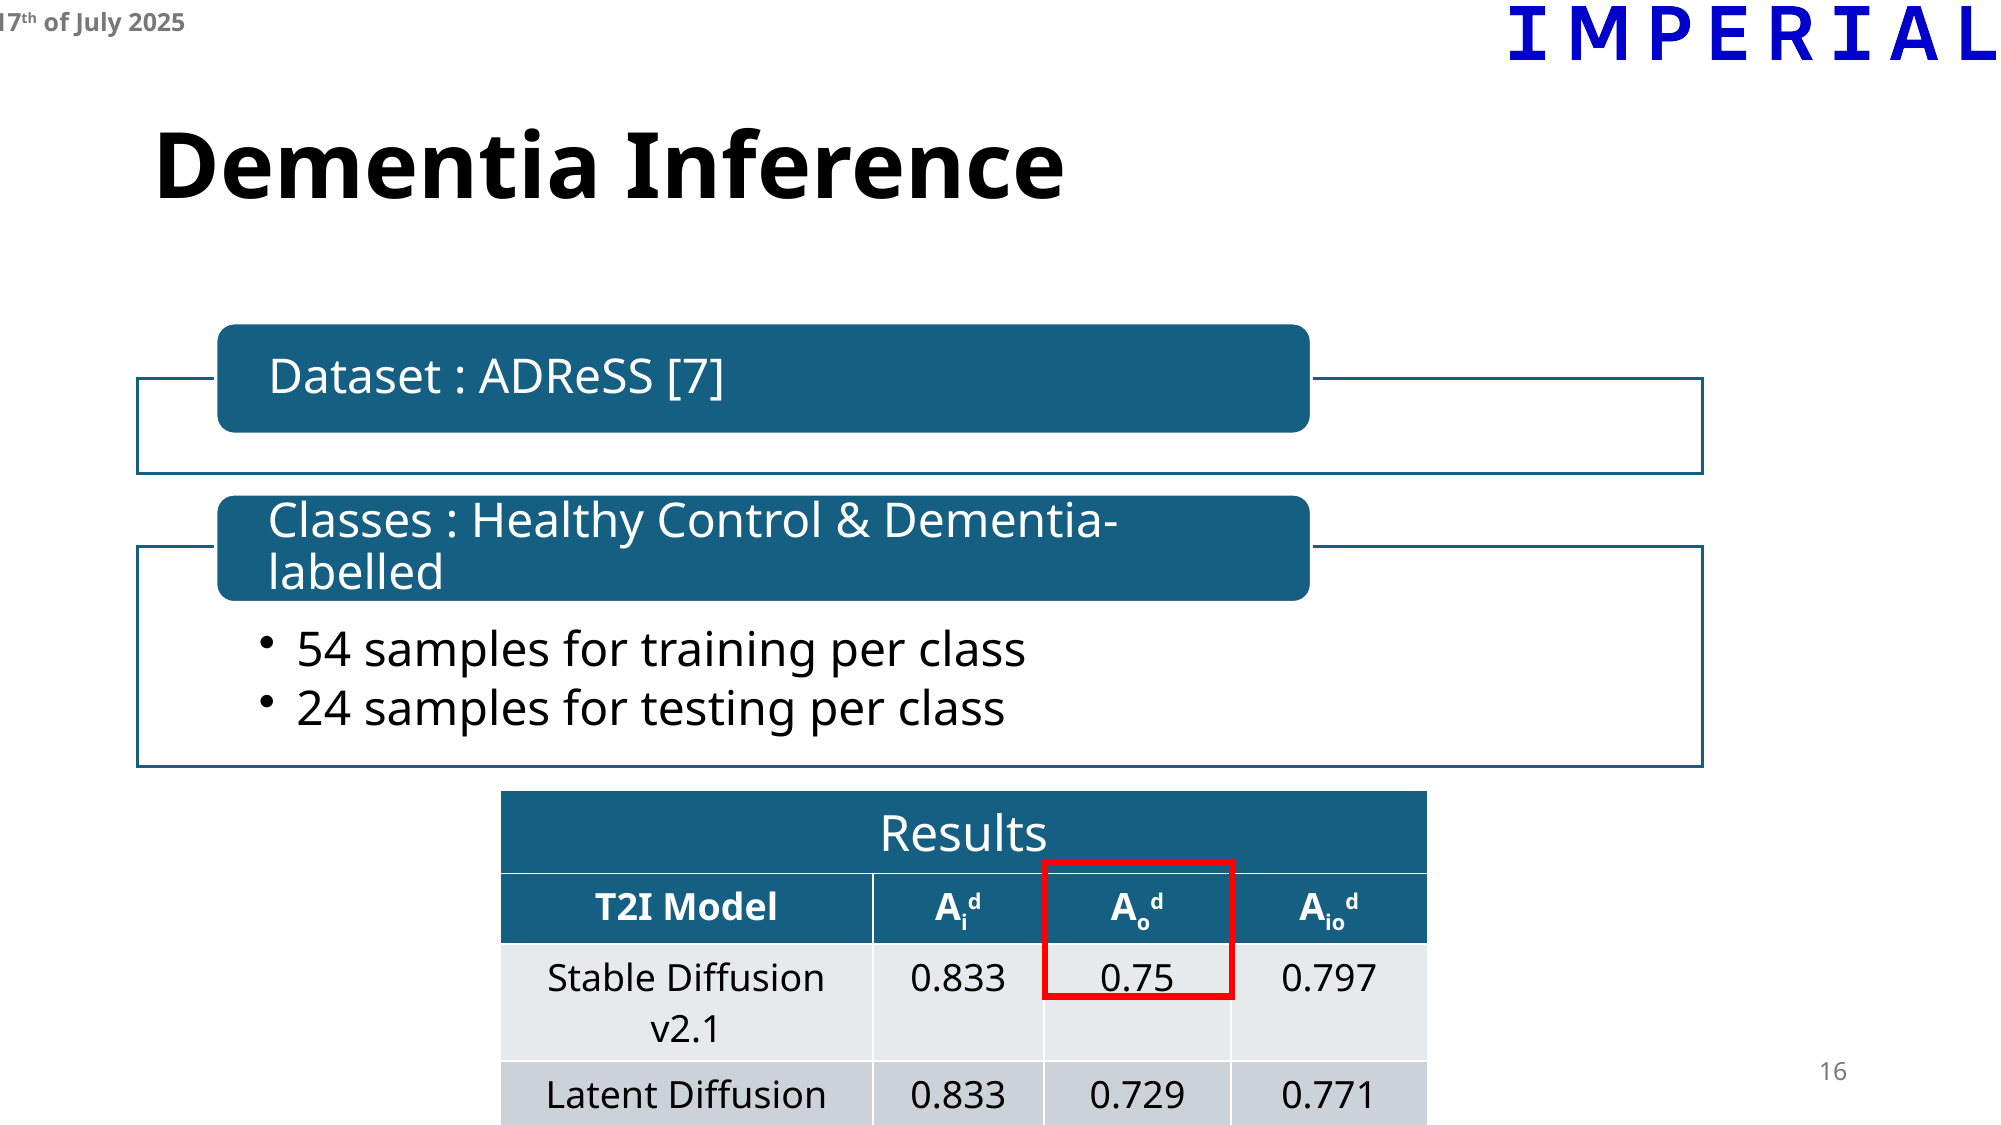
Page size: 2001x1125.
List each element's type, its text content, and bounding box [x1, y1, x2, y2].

title Dementia Inference [137, 59, 1863, 278]
table_cell Stable Diffusion v2.1 [501, 945, 872, 1060]
text_box 17th of July 2025 [0, 0, 201, 43]
table_cell 0.729 [1045, 1062, 1230, 1125]
table_cell 0.833 [874, 945, 1043, 1060]
table_header Results [501, 791, 1427, 873]
table_cell 0.771 [1232, 1062, 1427, 1125]
table_cell 0.75 [1045, 998, 1230, 1060]
slide_number 16 [1428, 1042, 1863, 1103]
table_cell Aiod [1234, 874, 1427, 943]
table_cell Aid [874, 874, 1043, 943]
table_cell Latent Diffusion [501, 1062, 872, 1125]
table_cell 0.797 [1232, 945, 1427, 1060]
table_cell 0.833 [874, 1062, 1043, 1125]
table_cell T2Ι Model [501, 874, 872, 943]
text_box [1043, 860, 1234, 998]
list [136, 298, 1704, 791]
picture [1510, 6, 1997, 61]
